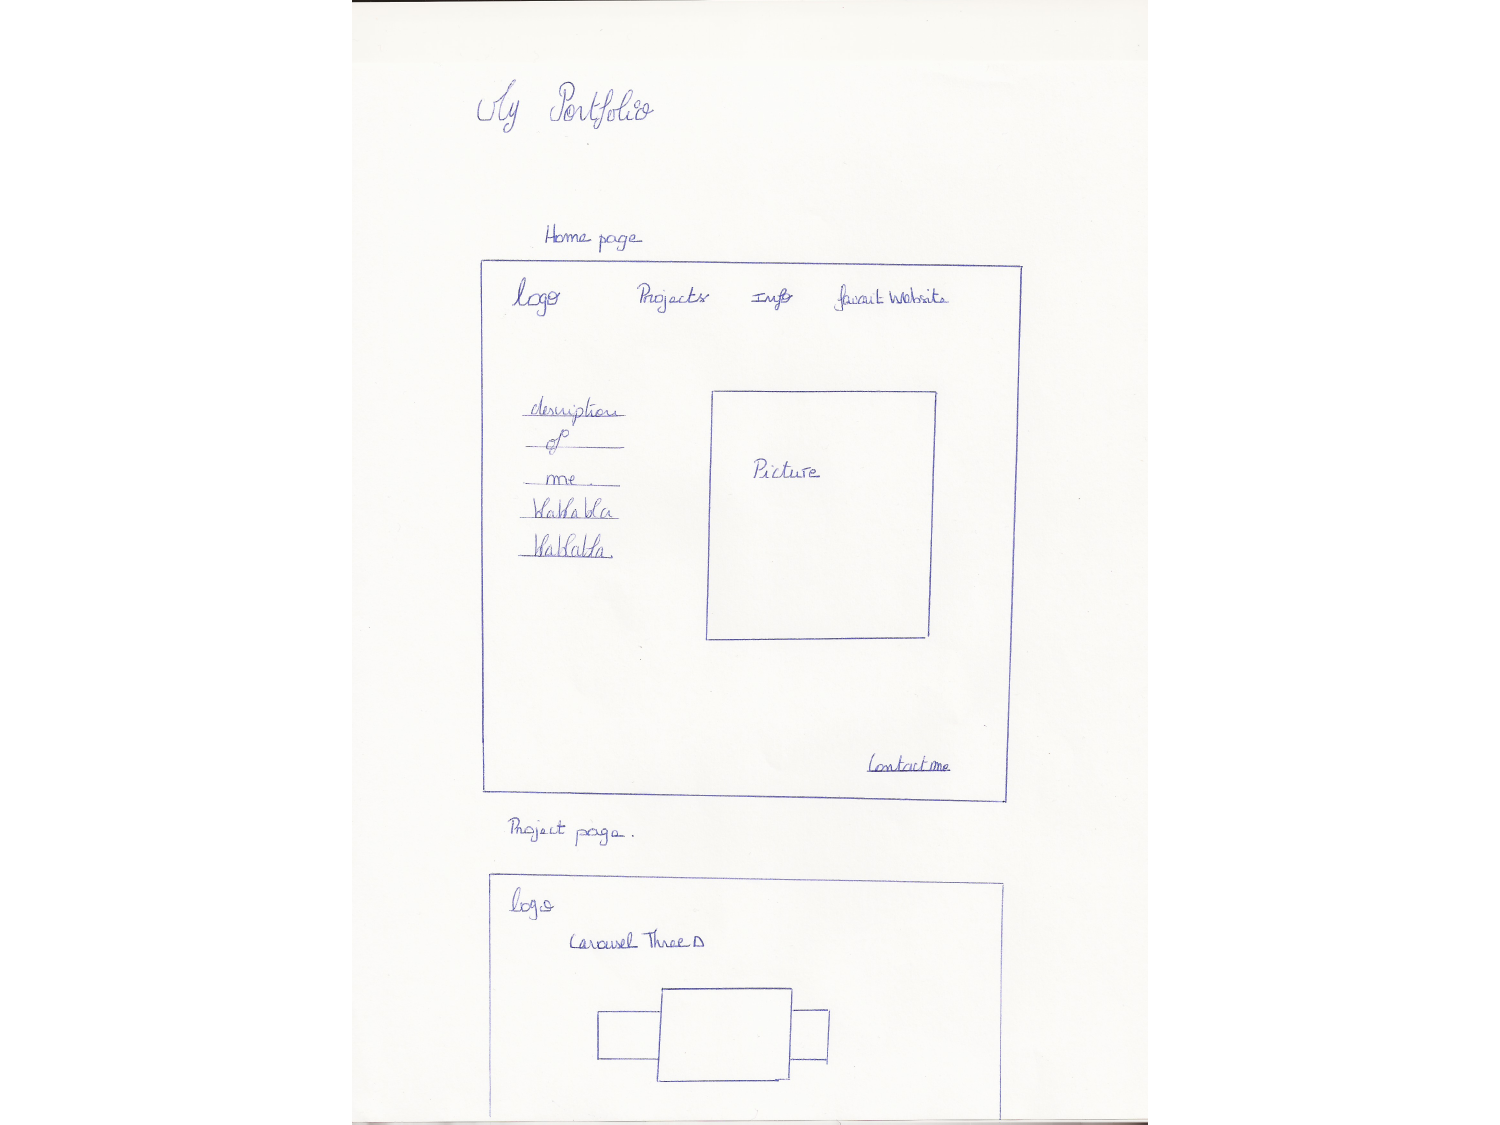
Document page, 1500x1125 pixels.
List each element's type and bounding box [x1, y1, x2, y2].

picture [351, 0, 1148, 1125]
